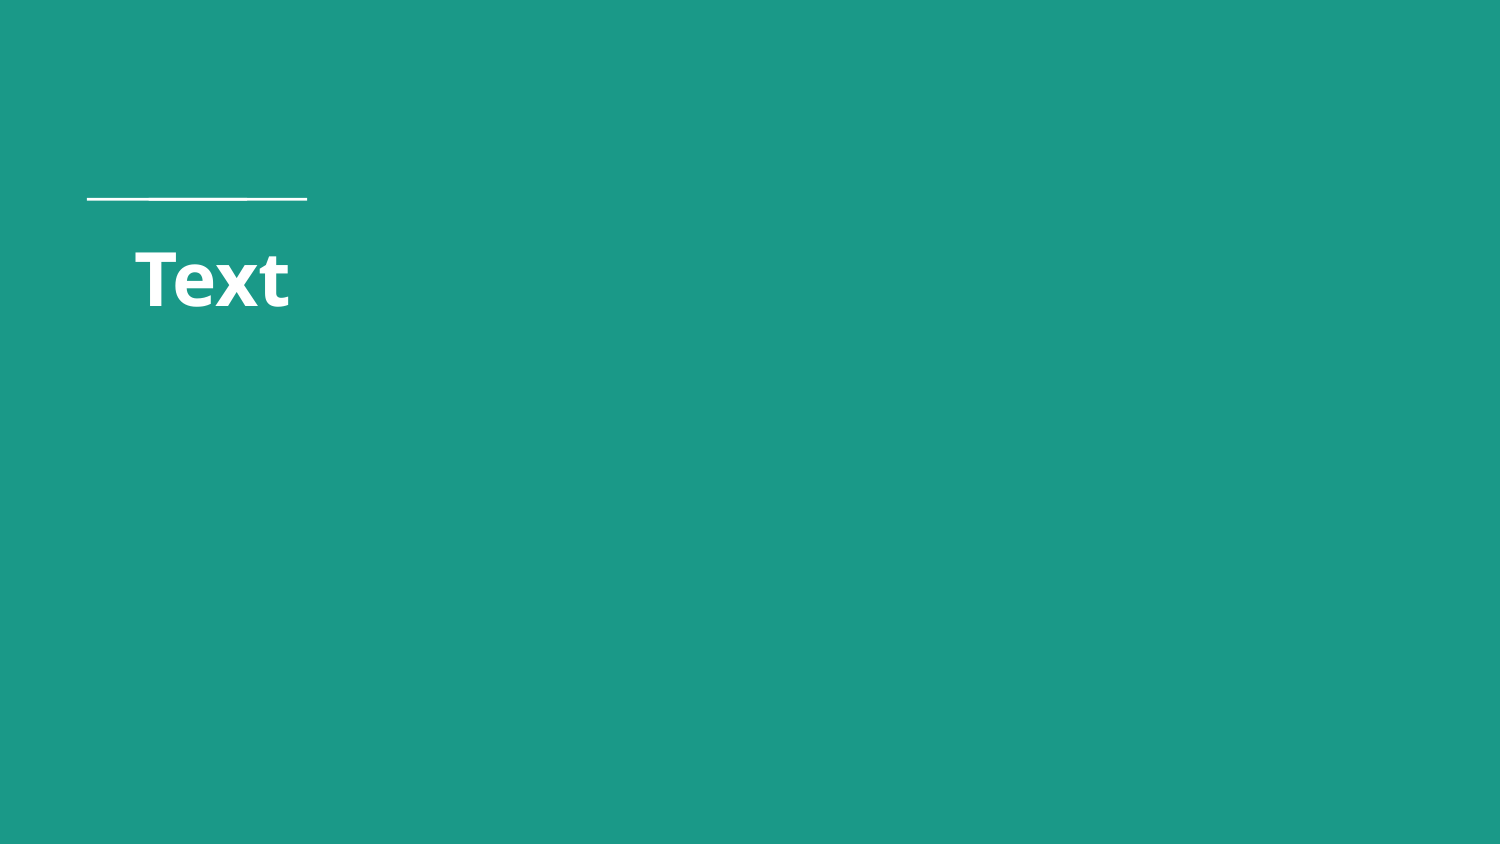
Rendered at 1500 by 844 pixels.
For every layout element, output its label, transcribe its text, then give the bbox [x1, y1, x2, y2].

title Text [119, 216, 1381, 466]
